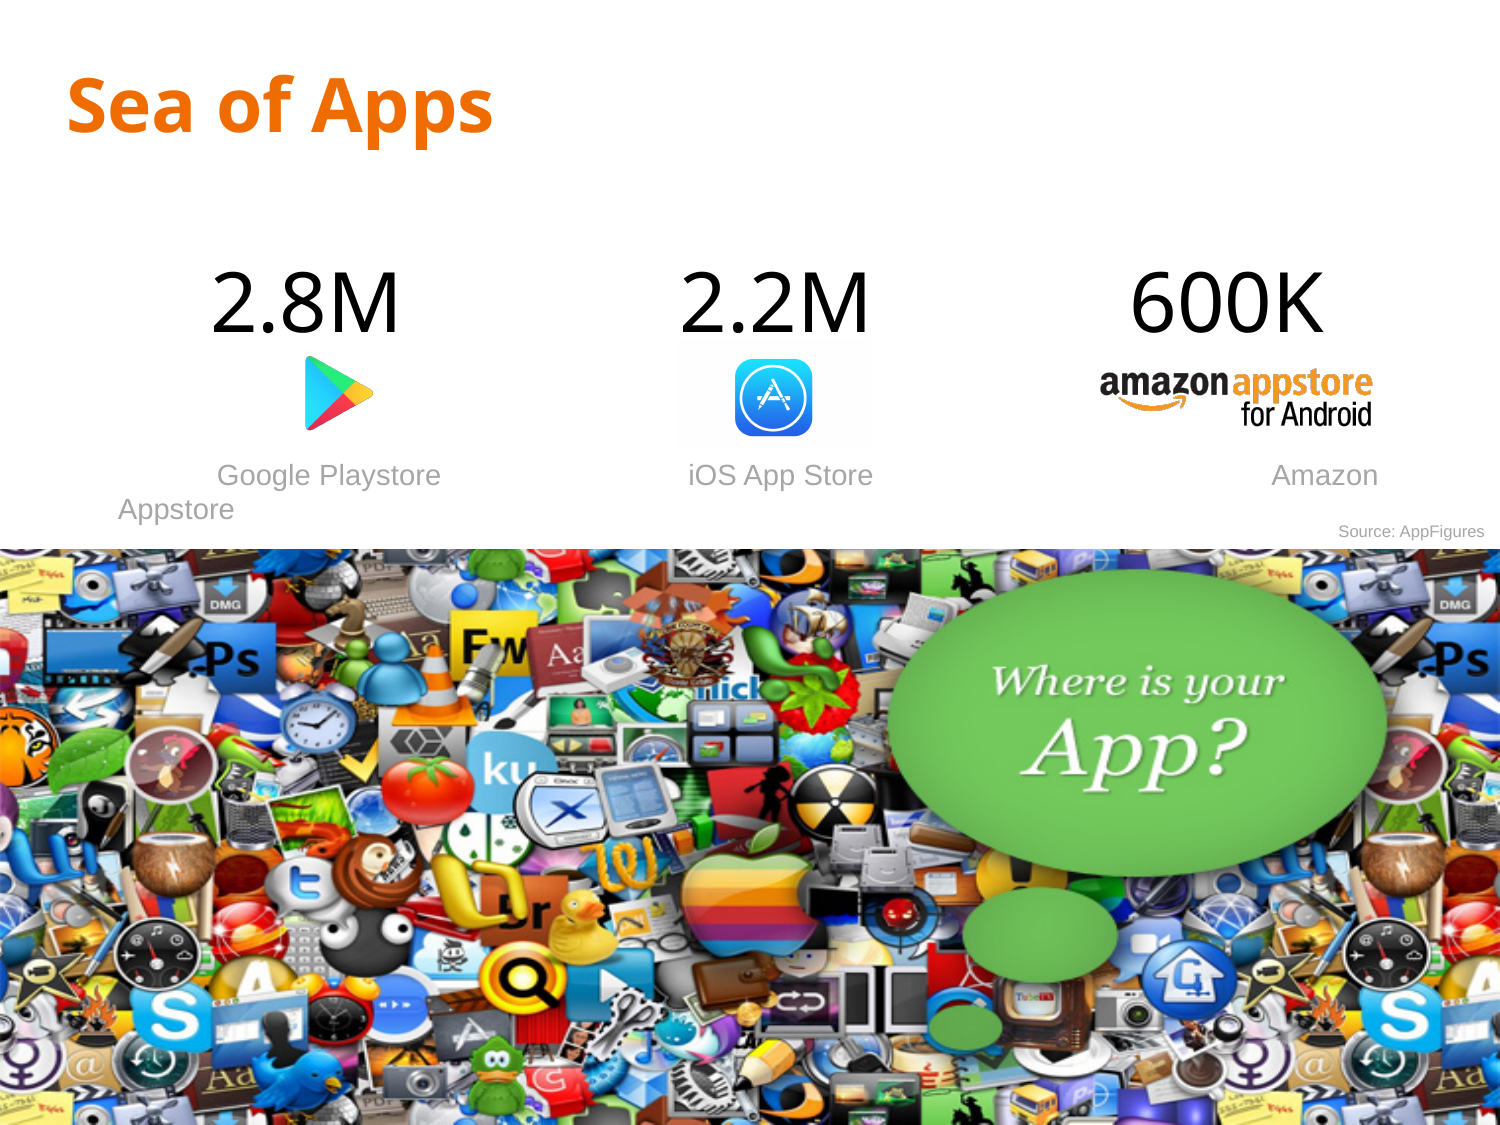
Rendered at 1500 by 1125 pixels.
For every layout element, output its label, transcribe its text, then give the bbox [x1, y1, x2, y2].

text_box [0, 170, 1500, 1125]
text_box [102, 338, 1410, 499]
title Sea of Apps [51, 42, 1449, 169]
